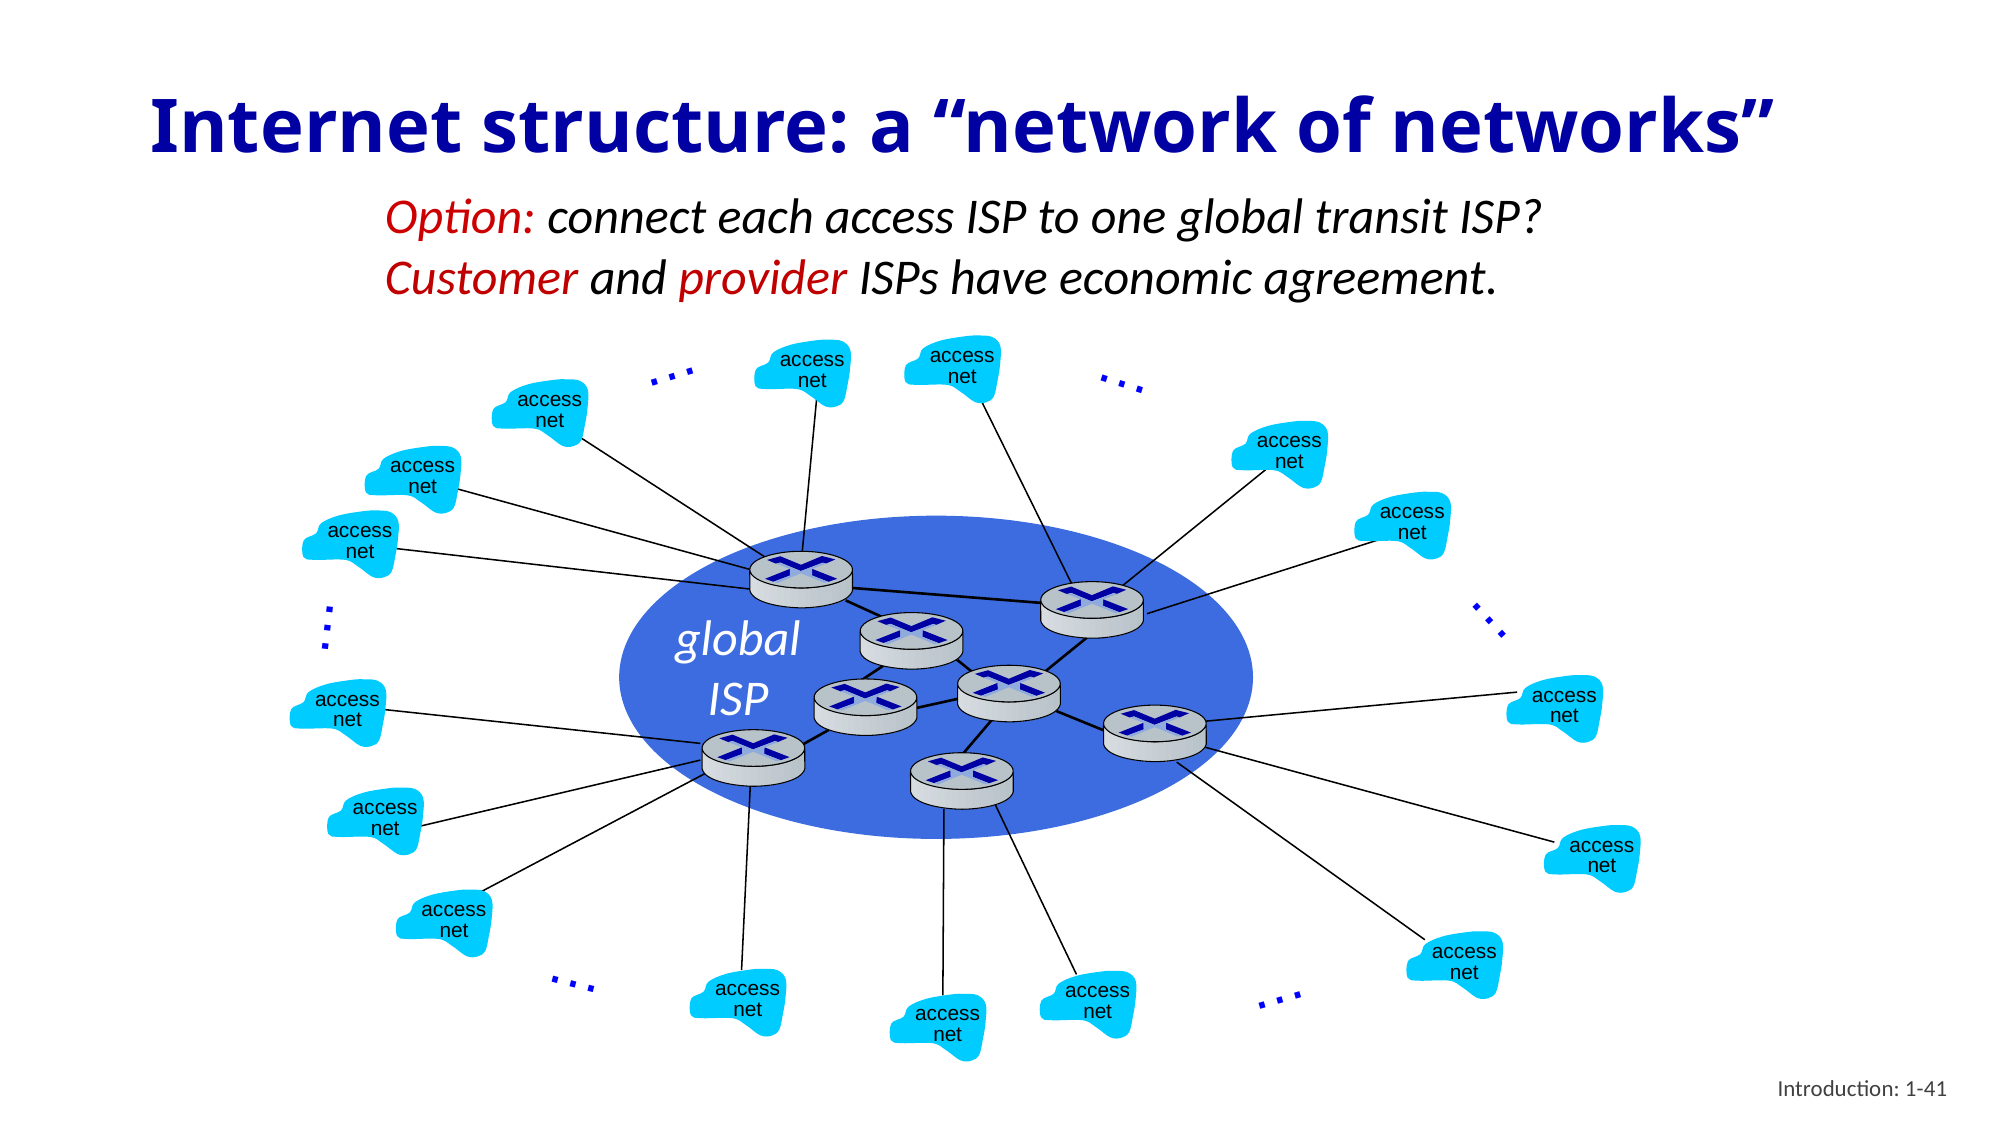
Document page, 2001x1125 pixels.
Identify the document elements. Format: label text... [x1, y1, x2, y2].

text_box Option: connect each access ISP to one global transit ISP? Customer and provider ISPs have economic agreement. [370, 185, 1716, 296]
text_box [265, 314, 1650, 1063]
slide_number Introduction: 1-41 [1512, 1056, 1963, 1117]
title Internet structure: a “network of networks” [135, 55, 1861, 202]
